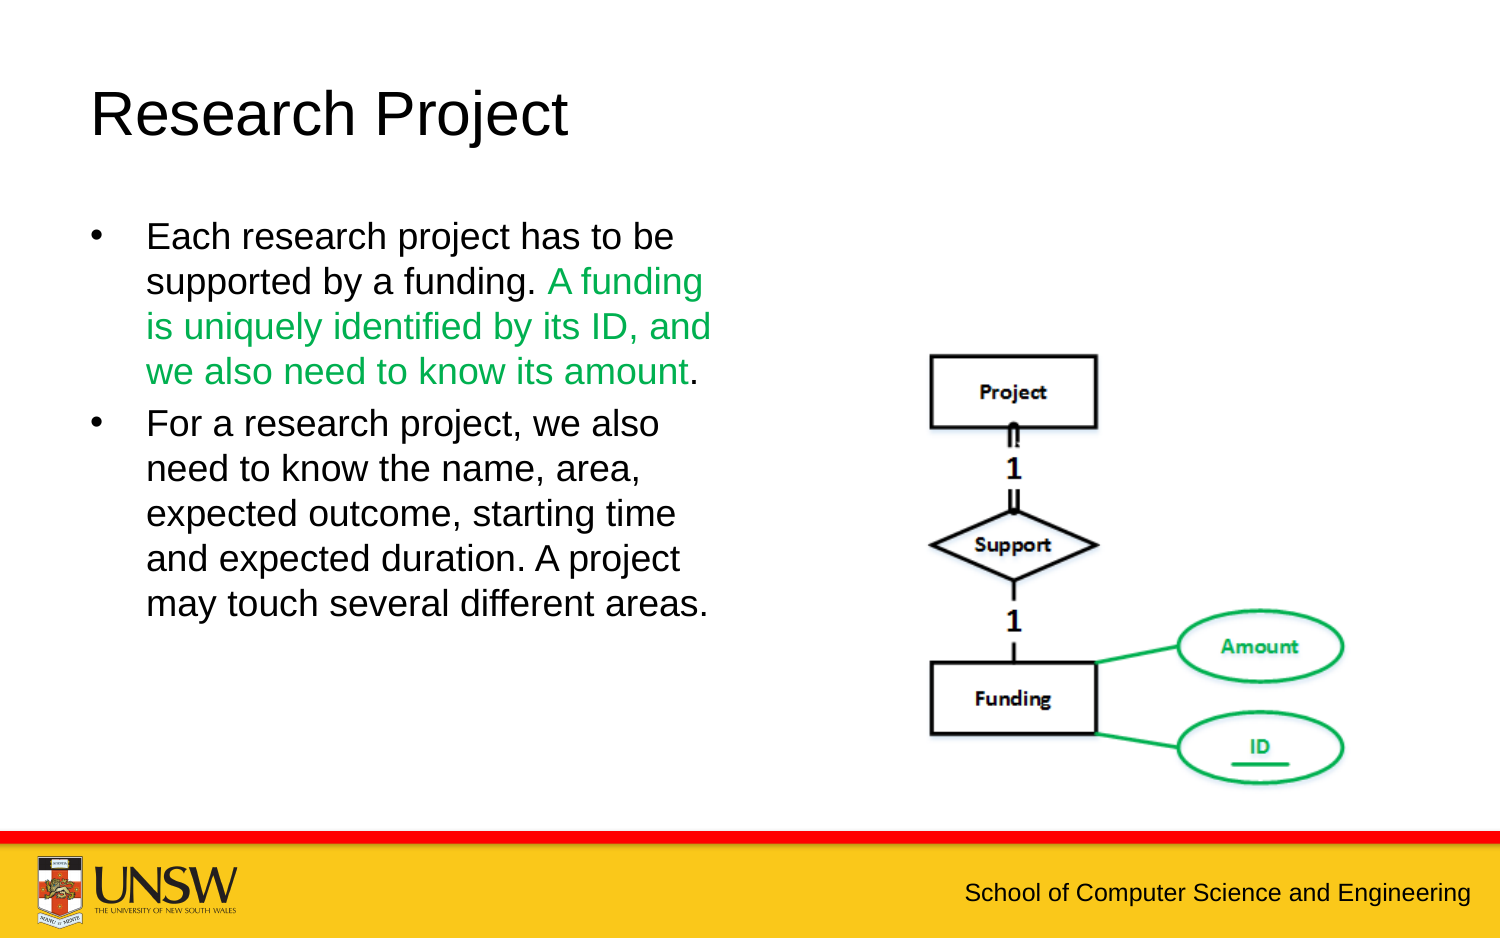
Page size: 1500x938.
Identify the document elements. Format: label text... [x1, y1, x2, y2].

list Each research project has to be supported by a funding. A funding is uniquely identified by its ID, and we also need to know its amount. For a research project, we also need to know the name, area, expected outcome, starting time and expected duration. A project may touch several different areas. [75, 204, 738, 794]
title Research Project [75, 65, 1425, 174]
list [828, 206, 1359, 796]
